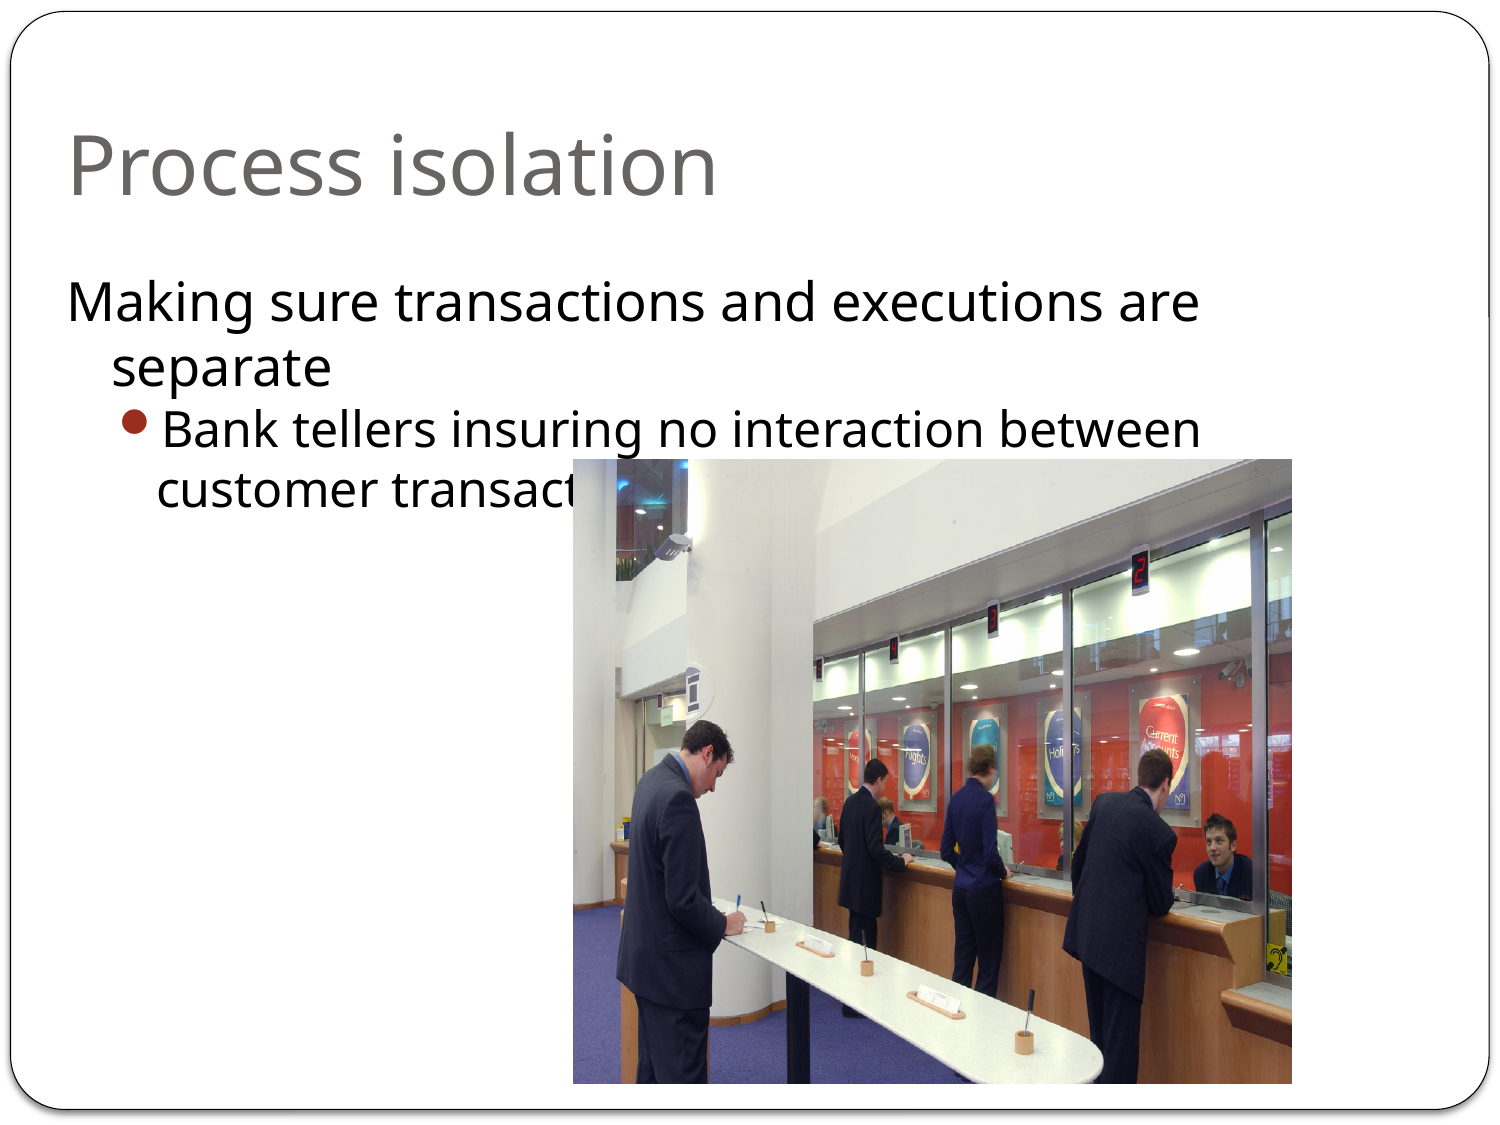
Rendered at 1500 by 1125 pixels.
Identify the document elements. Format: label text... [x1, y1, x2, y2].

list Making sure transactions and executions are separate Bank tellers insuring no interaction between customer transactions [51, 252, 1449, 1000]
title Process isolation [51, 97, 1449, 223]
picture [573, 459, 1292, 1084]
